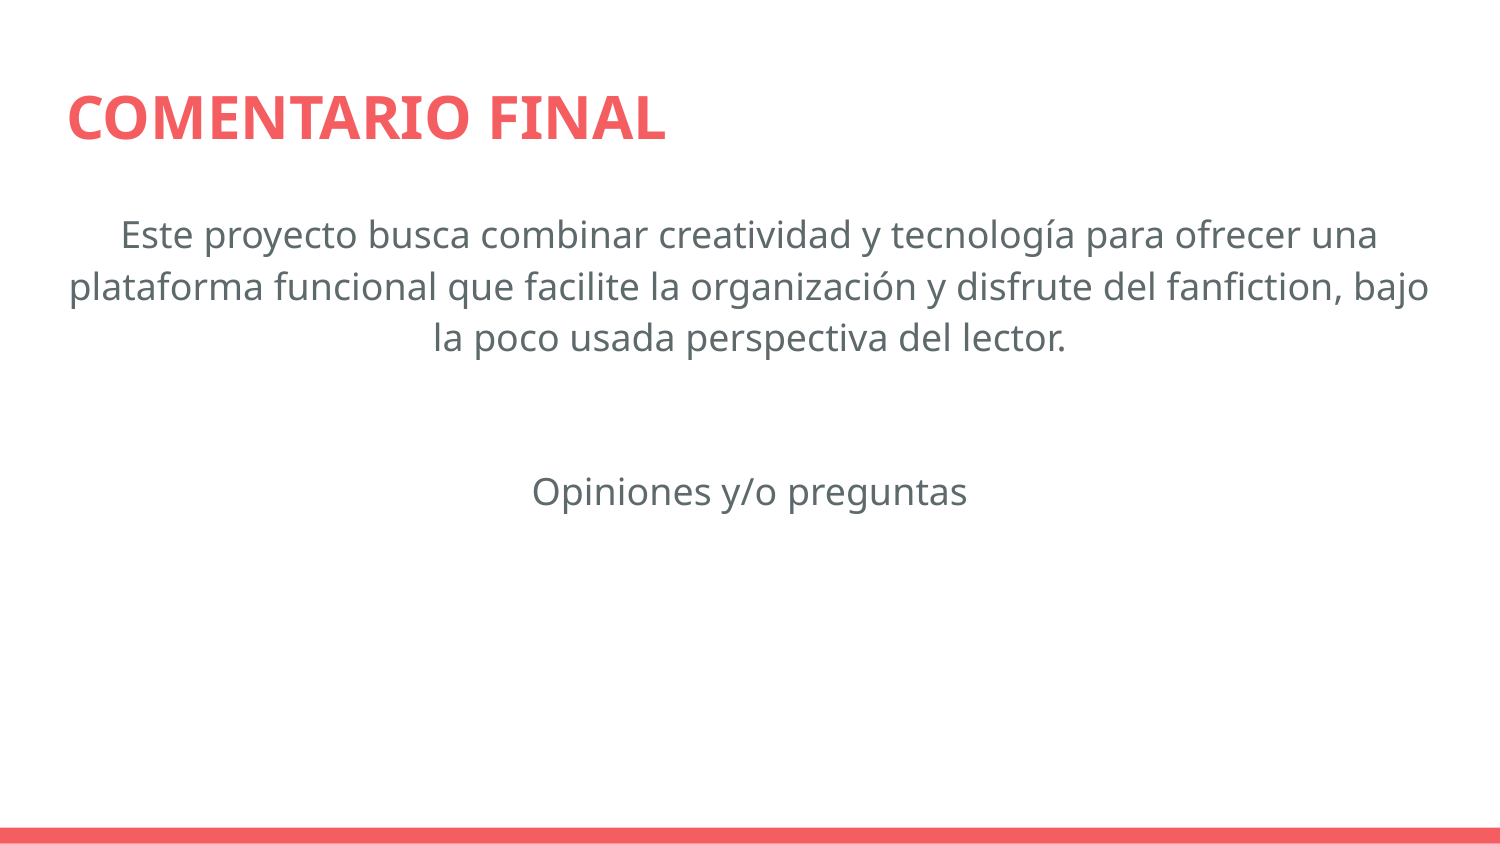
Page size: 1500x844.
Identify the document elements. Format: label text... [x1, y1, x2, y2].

title COMENTARIO FINAL [51, 64, 1449, 167]
list Este proyecto busca combinar creatividad y tecnología para ofrecer una plataforma funcional que facilite la organización y disfrute del fanfiction, bajo la poco usada perspectiva del lector. Opiniones y/o preguntas [51, 189, 1449, 750]
